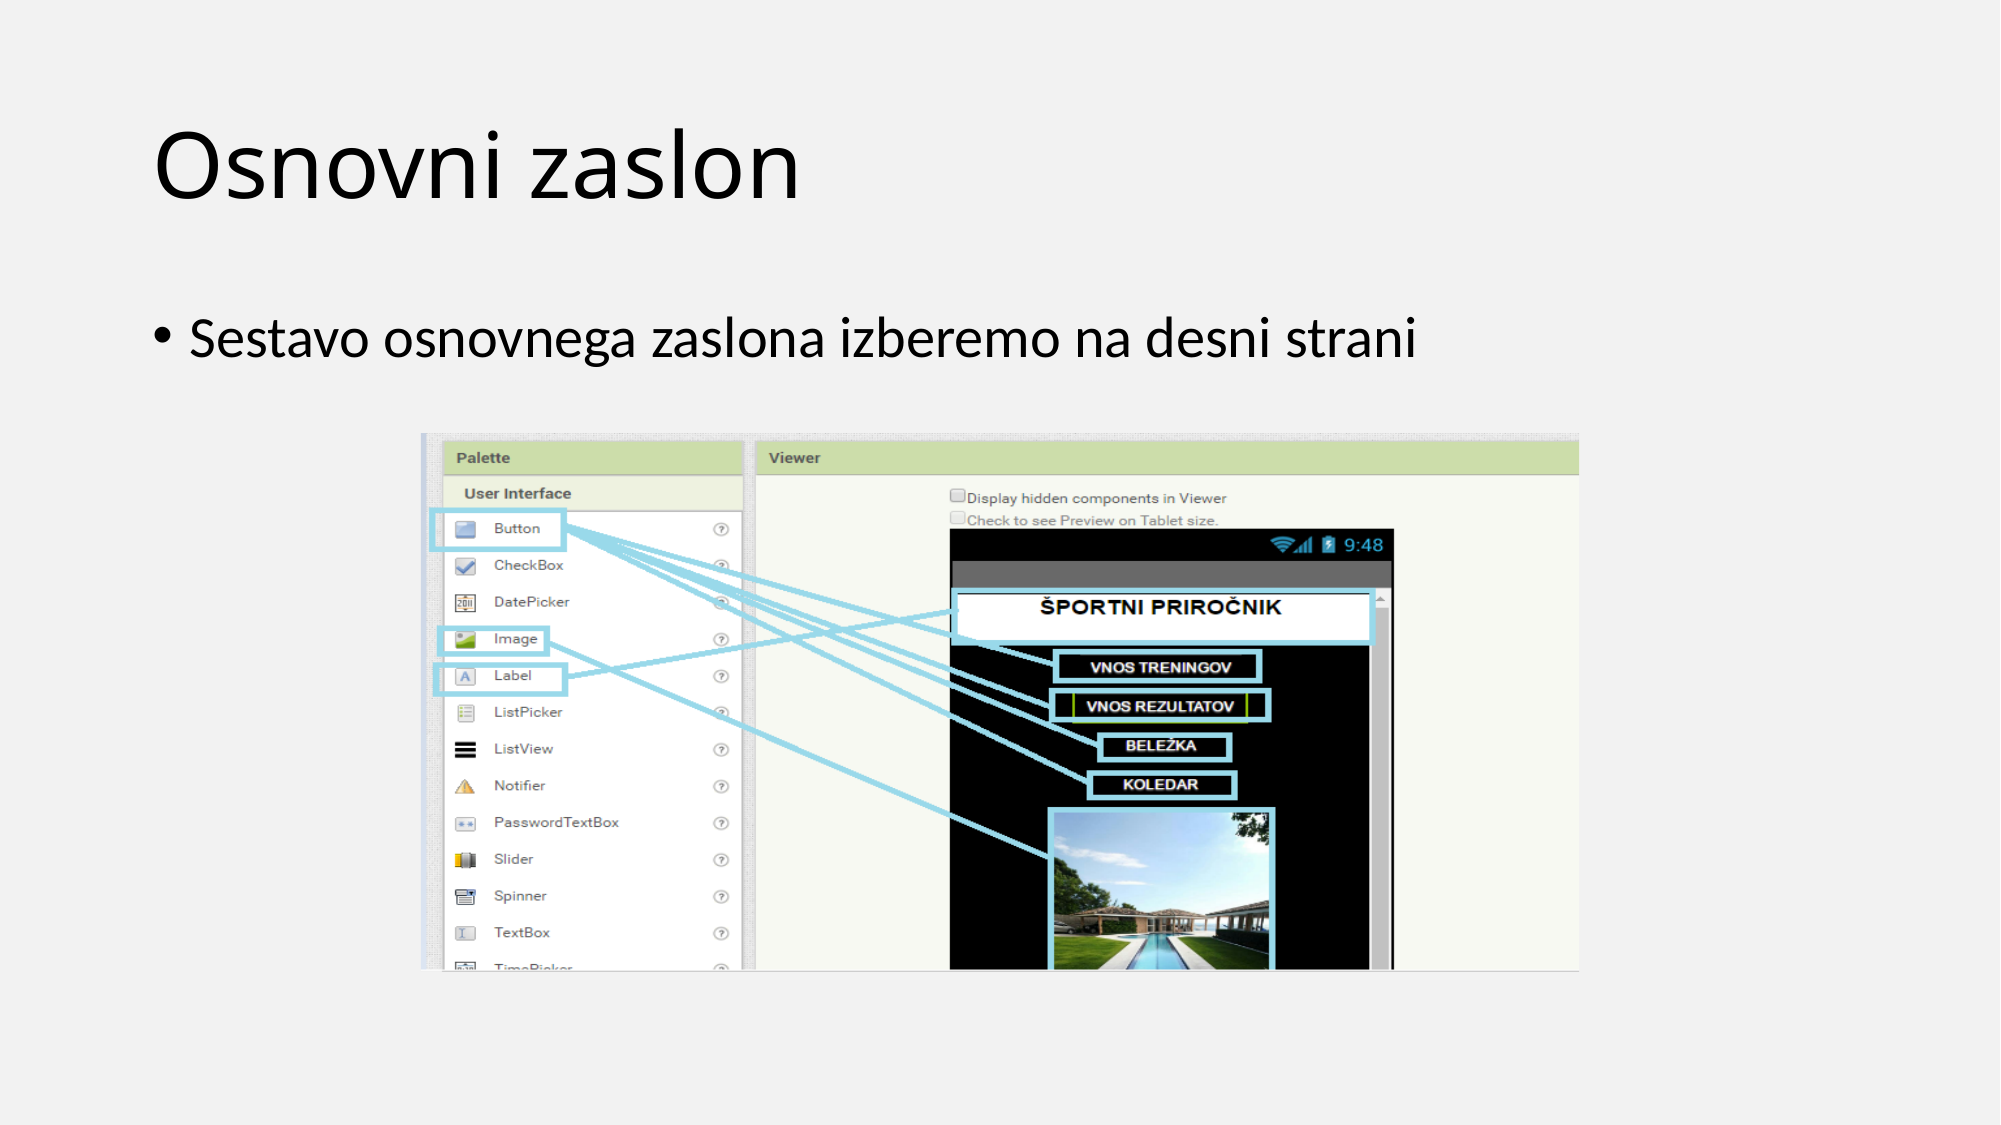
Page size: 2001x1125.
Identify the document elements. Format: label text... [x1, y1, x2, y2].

list Sestavo osnovnega zaslona izberemo na desni strani [137, 299, 1863, 1014]
title Osnovni zaslon [137, 59, 1863, 278]
picture [420, 433, 1580, 972]
